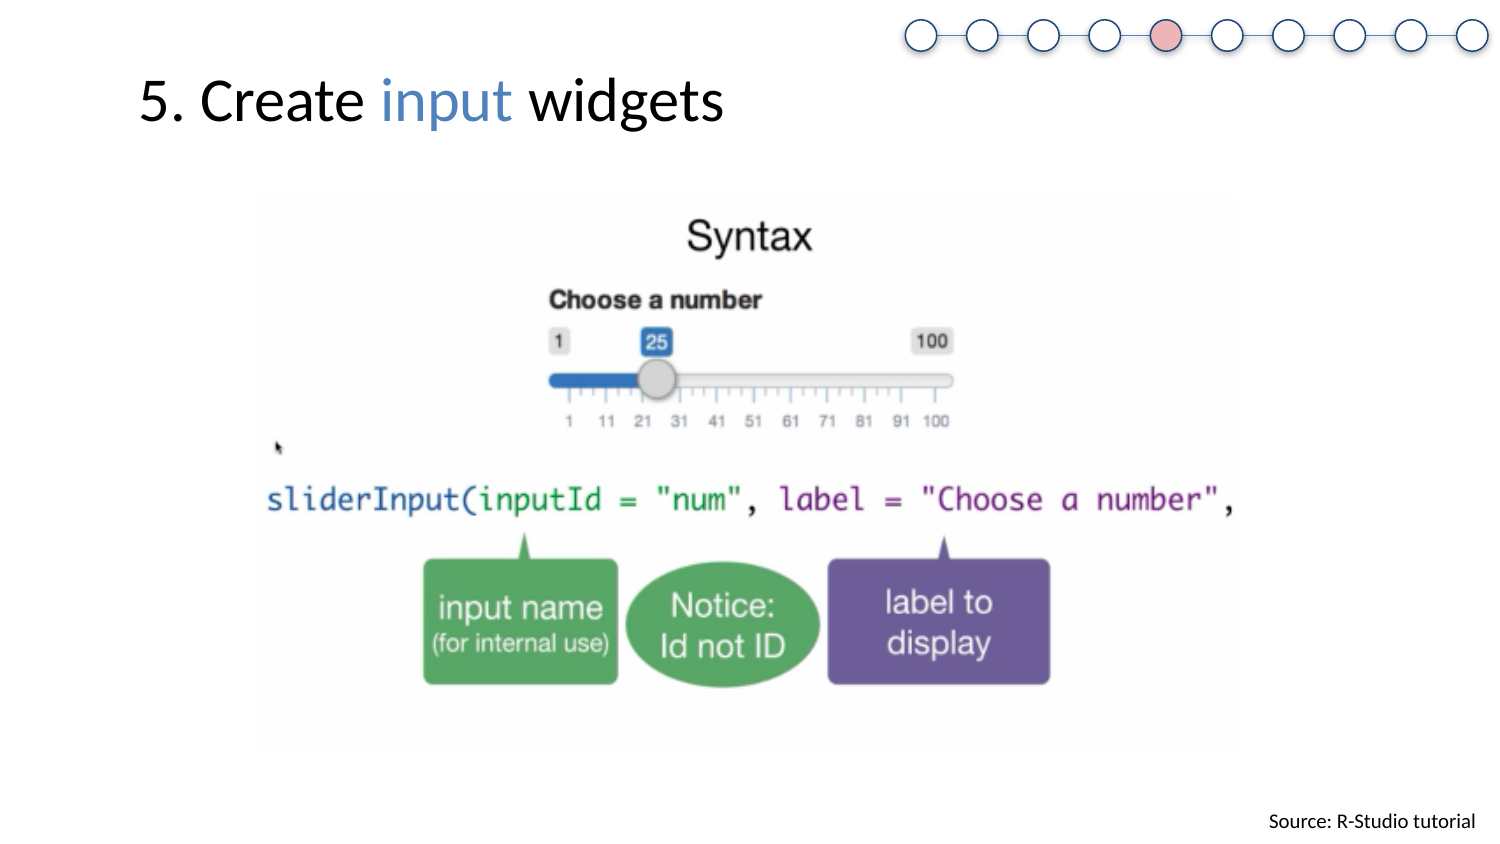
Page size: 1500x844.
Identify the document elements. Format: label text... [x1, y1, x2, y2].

picture [256, 196, 1237, 754]
text_box Source: R-Studio tutorial [1254, 800, 1491, 840]
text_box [905, 19, 1489, 52]
text_box 5. Create input widgets [123, 51, 1351, 141]
